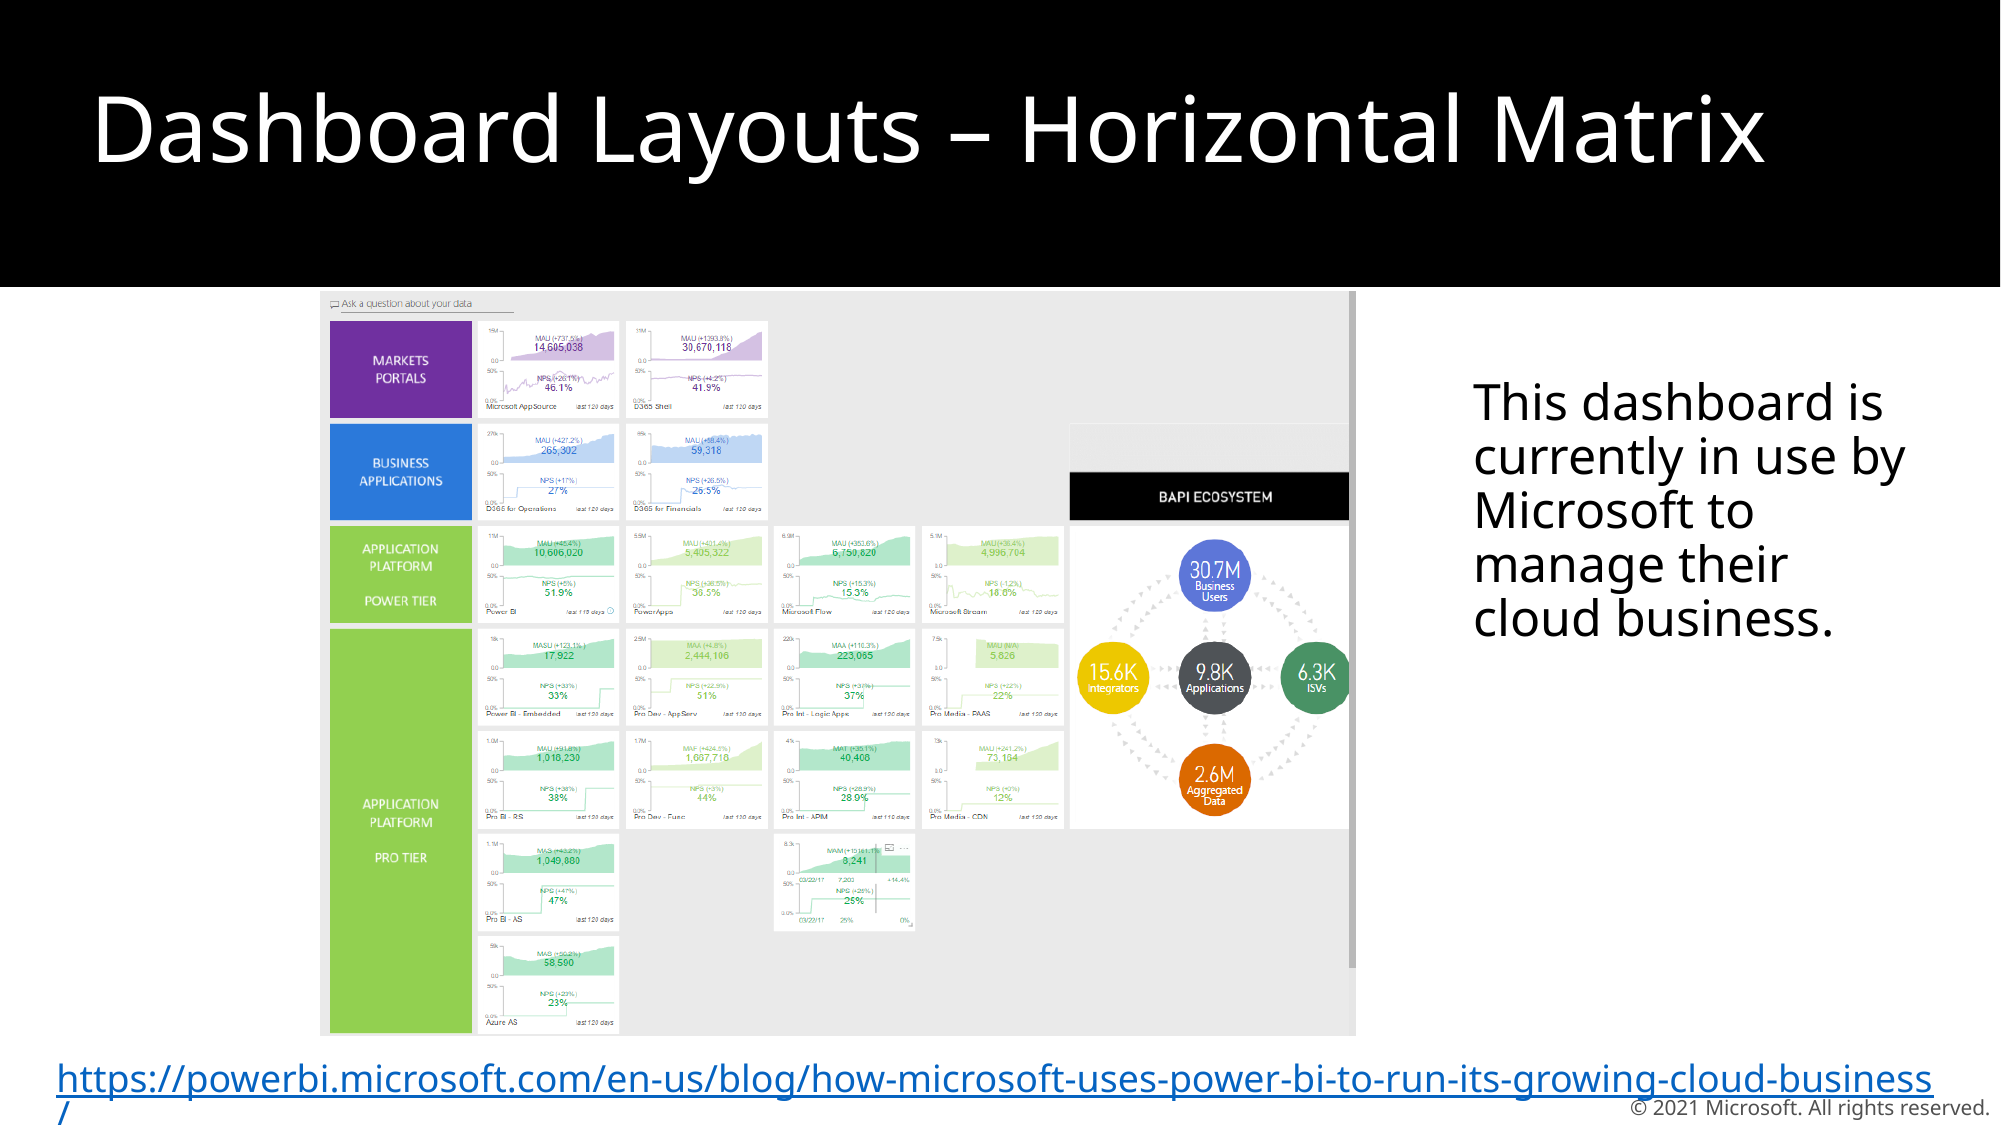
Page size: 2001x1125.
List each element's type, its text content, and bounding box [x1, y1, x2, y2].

text_box This dashboard is currently in use by Microsoft to manage their cloud business. [1443, 353, 1937, 671]
picture [320, 291, 1356, 1036]
text_box © 2021 Microsoft. All rights reserved. [1967, 1088, 2000, 1125]
title Dashboard Layouts – Horizontal Matrix [75, 63, 1919, 178]
text_box https://powerbi.microsoft.com/en-us/blog/how-microsoft-uses-power-bi-to-run-its-growing-cloud-business/ [26, 1032, 1967, 1125]
